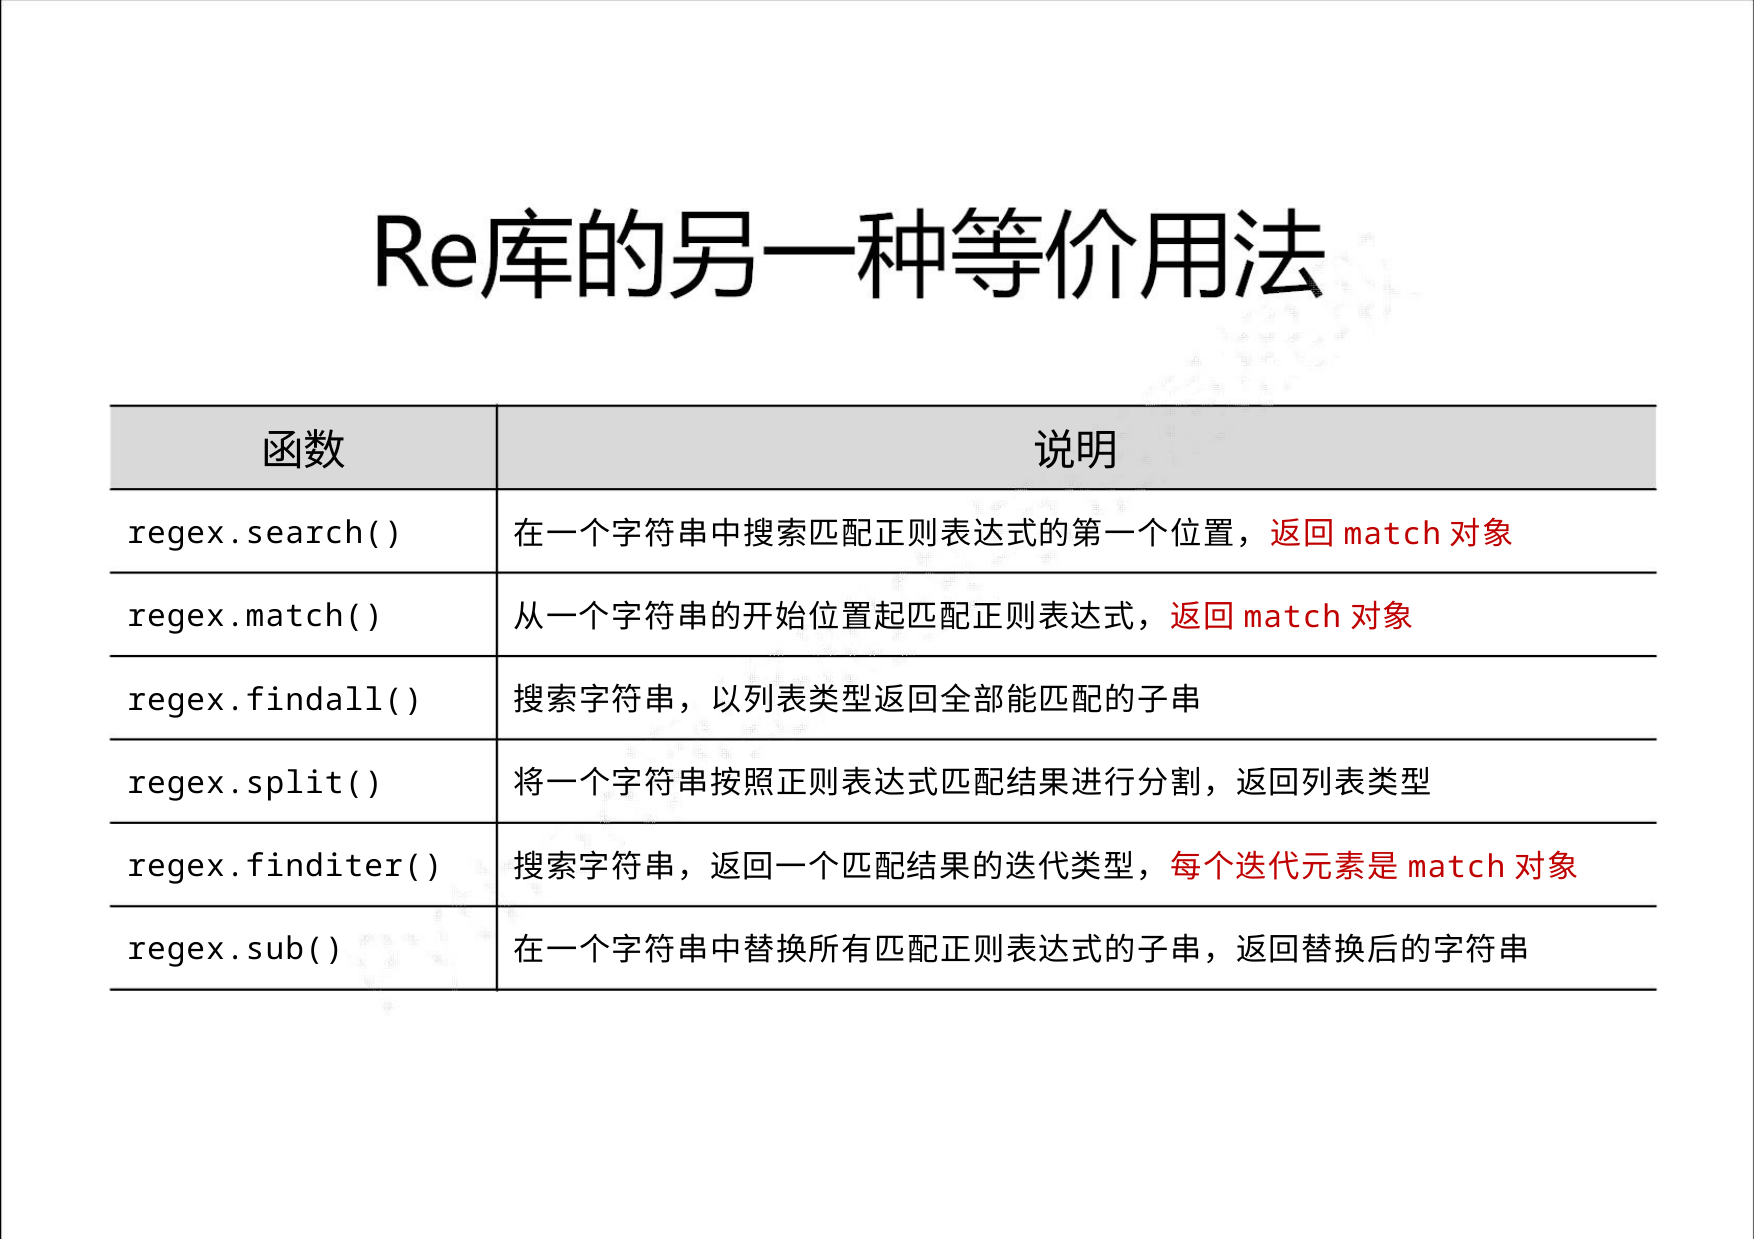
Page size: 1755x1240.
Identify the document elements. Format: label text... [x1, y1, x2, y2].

text_box regex.search() regex.match() regex.findall() regex.split() regex.finditer() regex.sub() [127, 512, 444, 967]
text_box 在一个字符串中搜索匹配正则表达式的第一个位置，返回match对象 从一个字符串的开始位置起匹配正则表达式，返回match对象 搜索字符串，以列表类型返回全部能匹配的子串 [513, 508, 1516, 718]
text_box [0, 0, 1754, 1239]
text_box 将一个字符串按照正则表达式匹配结果进行分割，返回列表类型 搜索字符串，返回一个匹配结果的迭代类型，每个迭代元素是match对象 在一个字符串中替换所有匹配正则表达式的子串，返回替换后的字符串 [513, 758, 1583, 967]
text_box 说明 [1033, 418, 1144, 474]
text_box 函数 [261, 418, 371, 474]
